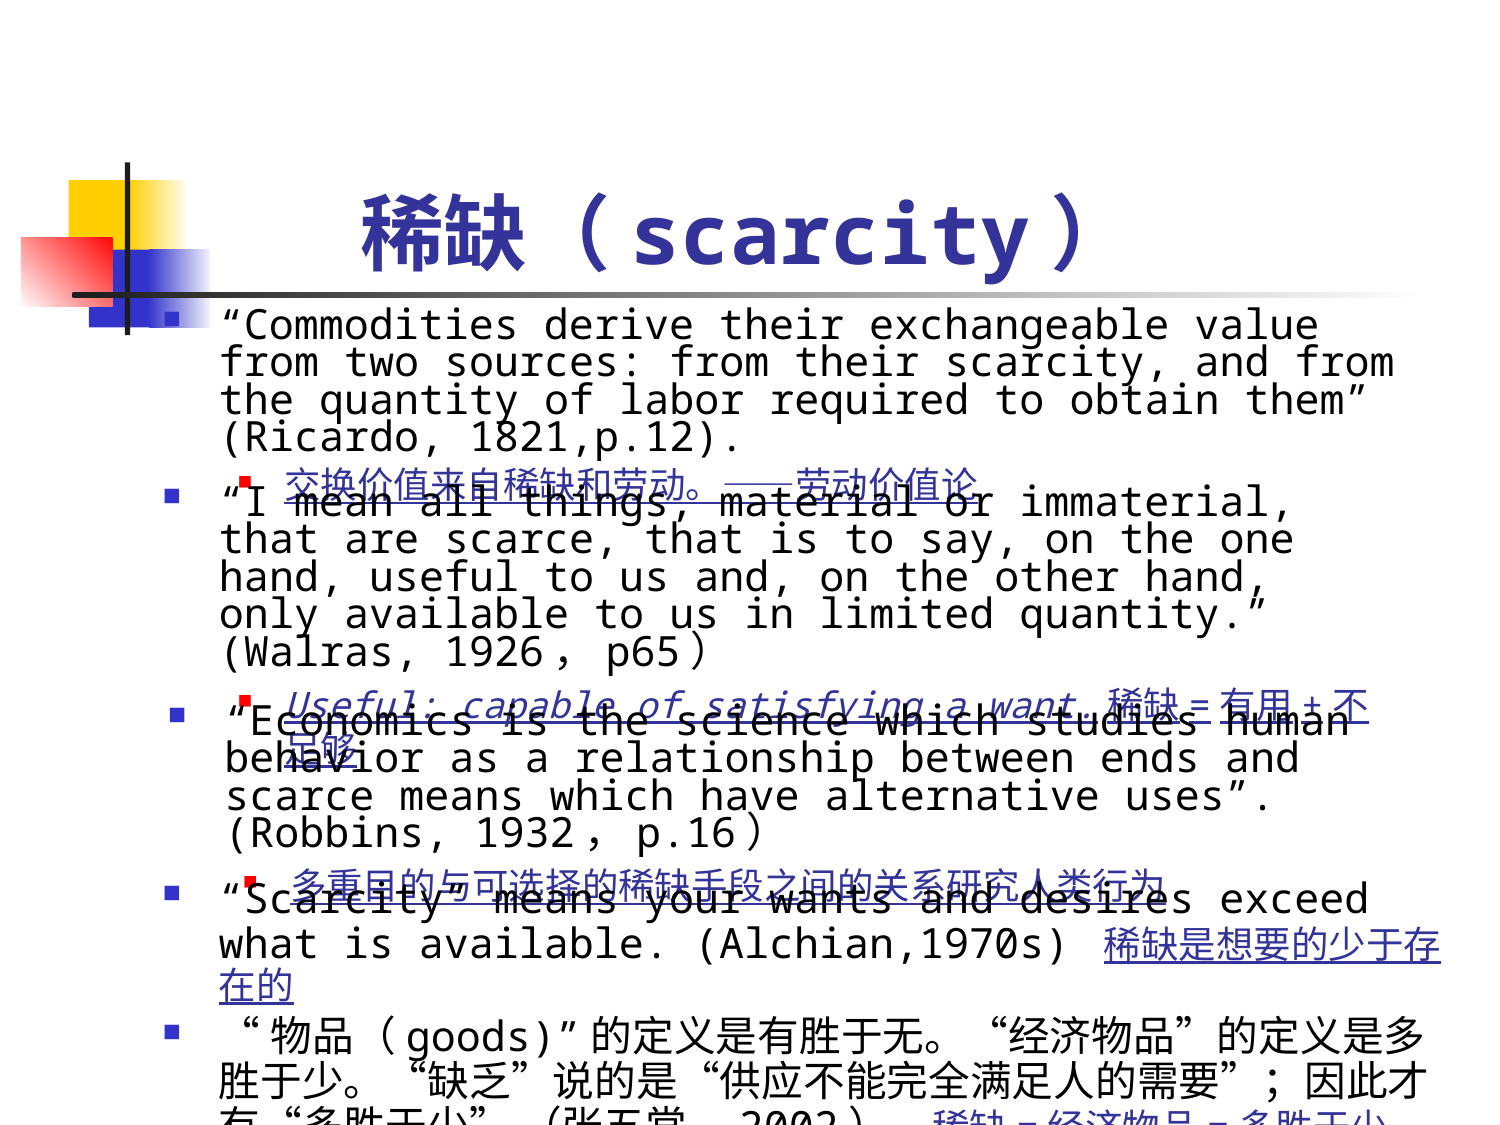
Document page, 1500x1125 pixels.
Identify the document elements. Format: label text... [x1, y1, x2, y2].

title 稀缺（scarcity） [188, 101, 1306, 289]
text_box “Scarcity” means your wants and desires exceed what is available. (Alchian,1970s) 稀缺是想要的少于存在的 “物品（goods)”的定义是有胜于无。“经济物品”的定义是多胜于少。“缺乏”说的是“供应不能完全满足人的需要”；因此才有“多胜于少” （张五常，2002）。稀缺=经济物品=多胜于少 [147, 869, 1457, 1123]
list “Commodities derive their exchangeable value from two sources: from their scarcity, and from the quantity of labor required to obtain them” (Ricardo, 1821,p.12). 交换价值来自稀缺和劳动。——劳动价值论 [147, 302, 1413, 508]
text_box “I mean all things, material or immaterial, that are scarce, that is to say, on the one hand, useful to us and, on the other hand, only available to us in limited quantity.” (Walras, 1926，p65） Useful: capable of satisfying a want.稀缺=有用+不足够 [147, 479, 1386, 699]
text_box “Economics is the science which studies human behavior as a relationship between ends and scarce means which have alternative uses”. (Robbins, 1932，p.16） 多重目的与可选择的稀缺手段之间的关系研究人类行为 [153, 698, 1413, 869]
